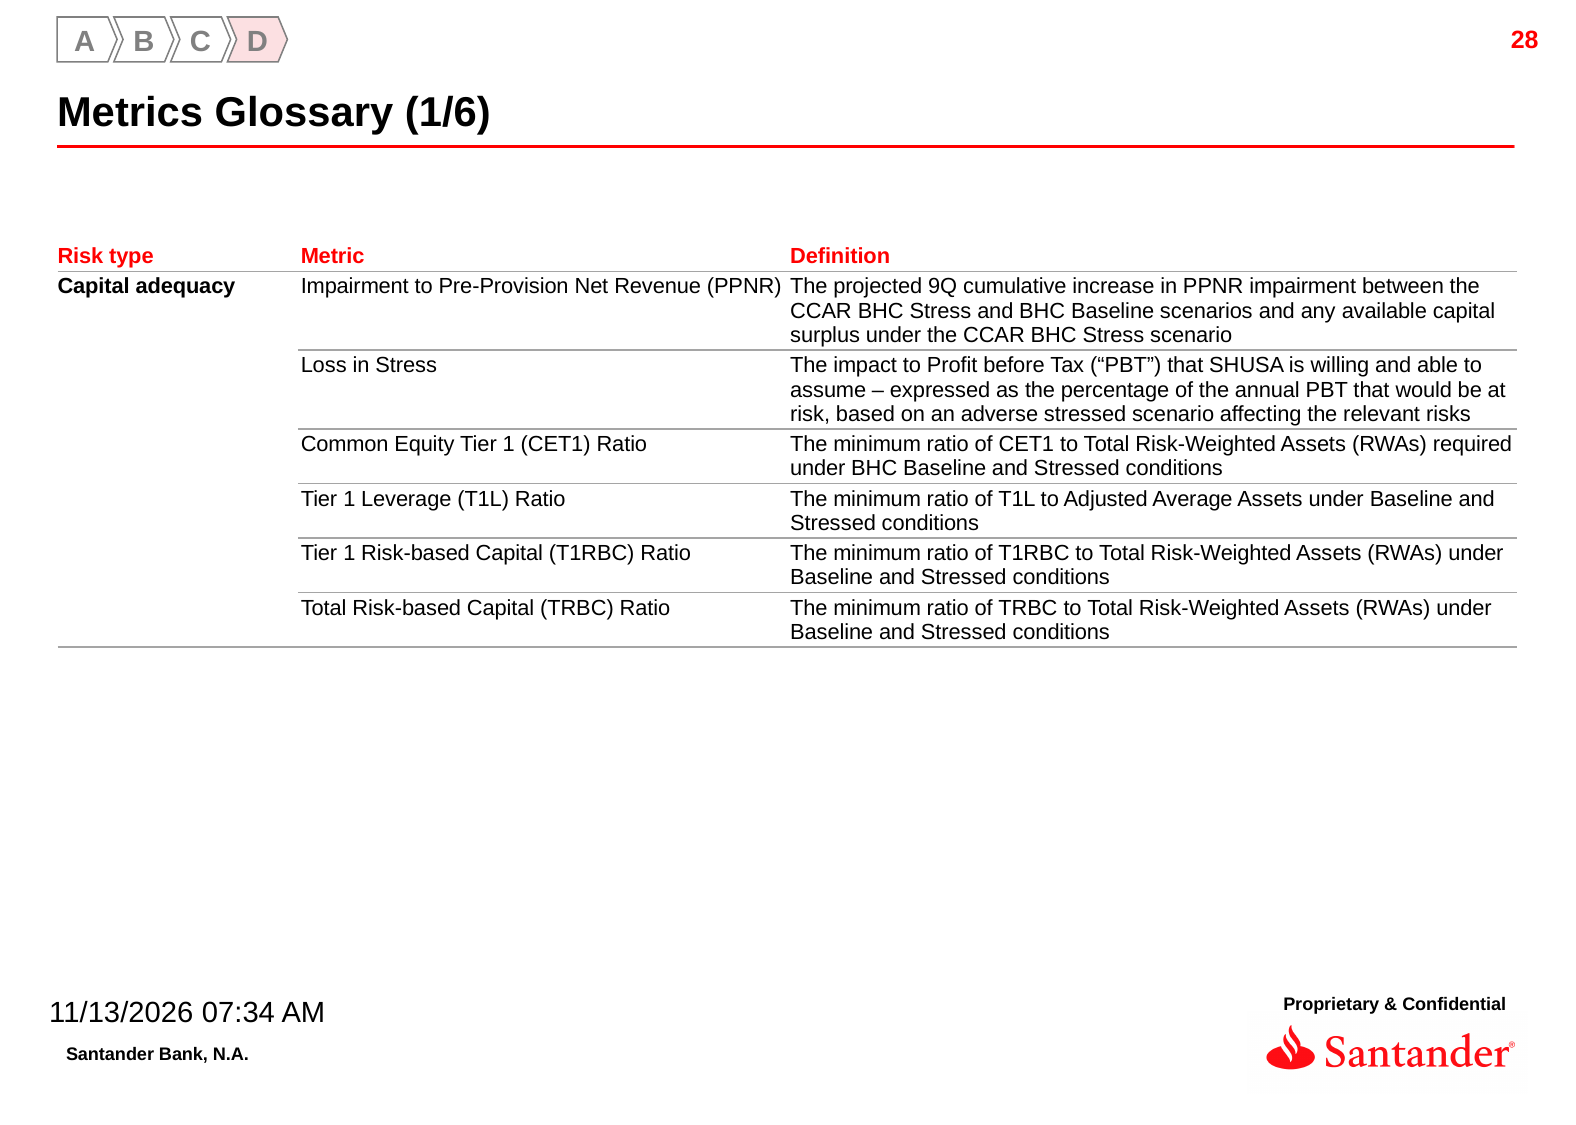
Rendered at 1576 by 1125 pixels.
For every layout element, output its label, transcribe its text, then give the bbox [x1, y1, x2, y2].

table_cell Total Risk-based Capital (TRBC) Ratio [298, 593, 787, 646]
table_cell The minimum ratio of TRBC to Total Risk-Weighted Assets (RWAs) under Baseline and Stressed conditions [787, 593, 1517, 646]
table_cell Impairment to Pre-Provision Net Revenue (PPNR) [298, 272, 787, 349]
table_cell Tier 1 Leverage (T1L) Ratio [298, 484, 787, 537]
table_cell Capital adequacy [58, 272, 298, 646]
table_cell The minimum ratio of T1RBC to Total Risk-Weighted Assets (RWAs) under Baseline and Stressed conditions [787, 539, 1517, 592]
table_cell Tier 1 Risk-based Capital (T1RBC) Ratio [298, 539, 787, 592]
table_header Metric [298, 241, 787, 271]
list Metrics Glossary (1/6) [57, 74, 1479, 146]
picture [1247, 1011, 1528, 1094]
table_cell Loss in Stress [298, 351, 787, 428]
table_header Risk type [58, 241, 298, 271]
table_cell The impact to Profit before Tax (“PBT”) that SHUSA is willing and able to assume – expressed as the percentage of the annual PBT that would be at risk, based on an adverse stressed scenario affecting the relevant risks [787, 351, 1517, 428]
table_cell Common Equity Tier 1 (CET1) Ratio [298, 430, 787, 483]
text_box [56, 16, 288, 63]
table_cell The minimum ratio of CET1 to Total Risk-Weighted Assets (RWAs) required under BHC Baseline and Stressed conditions [787, 430, 1517, 483]
table_cell The projected 9Q cumulative increase in PPNR impairment between the CCAR BHC Stress and BHC Baseline scenarios and any available capital surplus under the CCAR BHC Stress scenario [787, 272, 1517, 349]
table_header Definition [787, 241, 1517, 271]
table_cell The minimum ratio of T1L to Adjusted Average Assets under Baseline and Stressed conditions [787, 484, 1517, 537]
